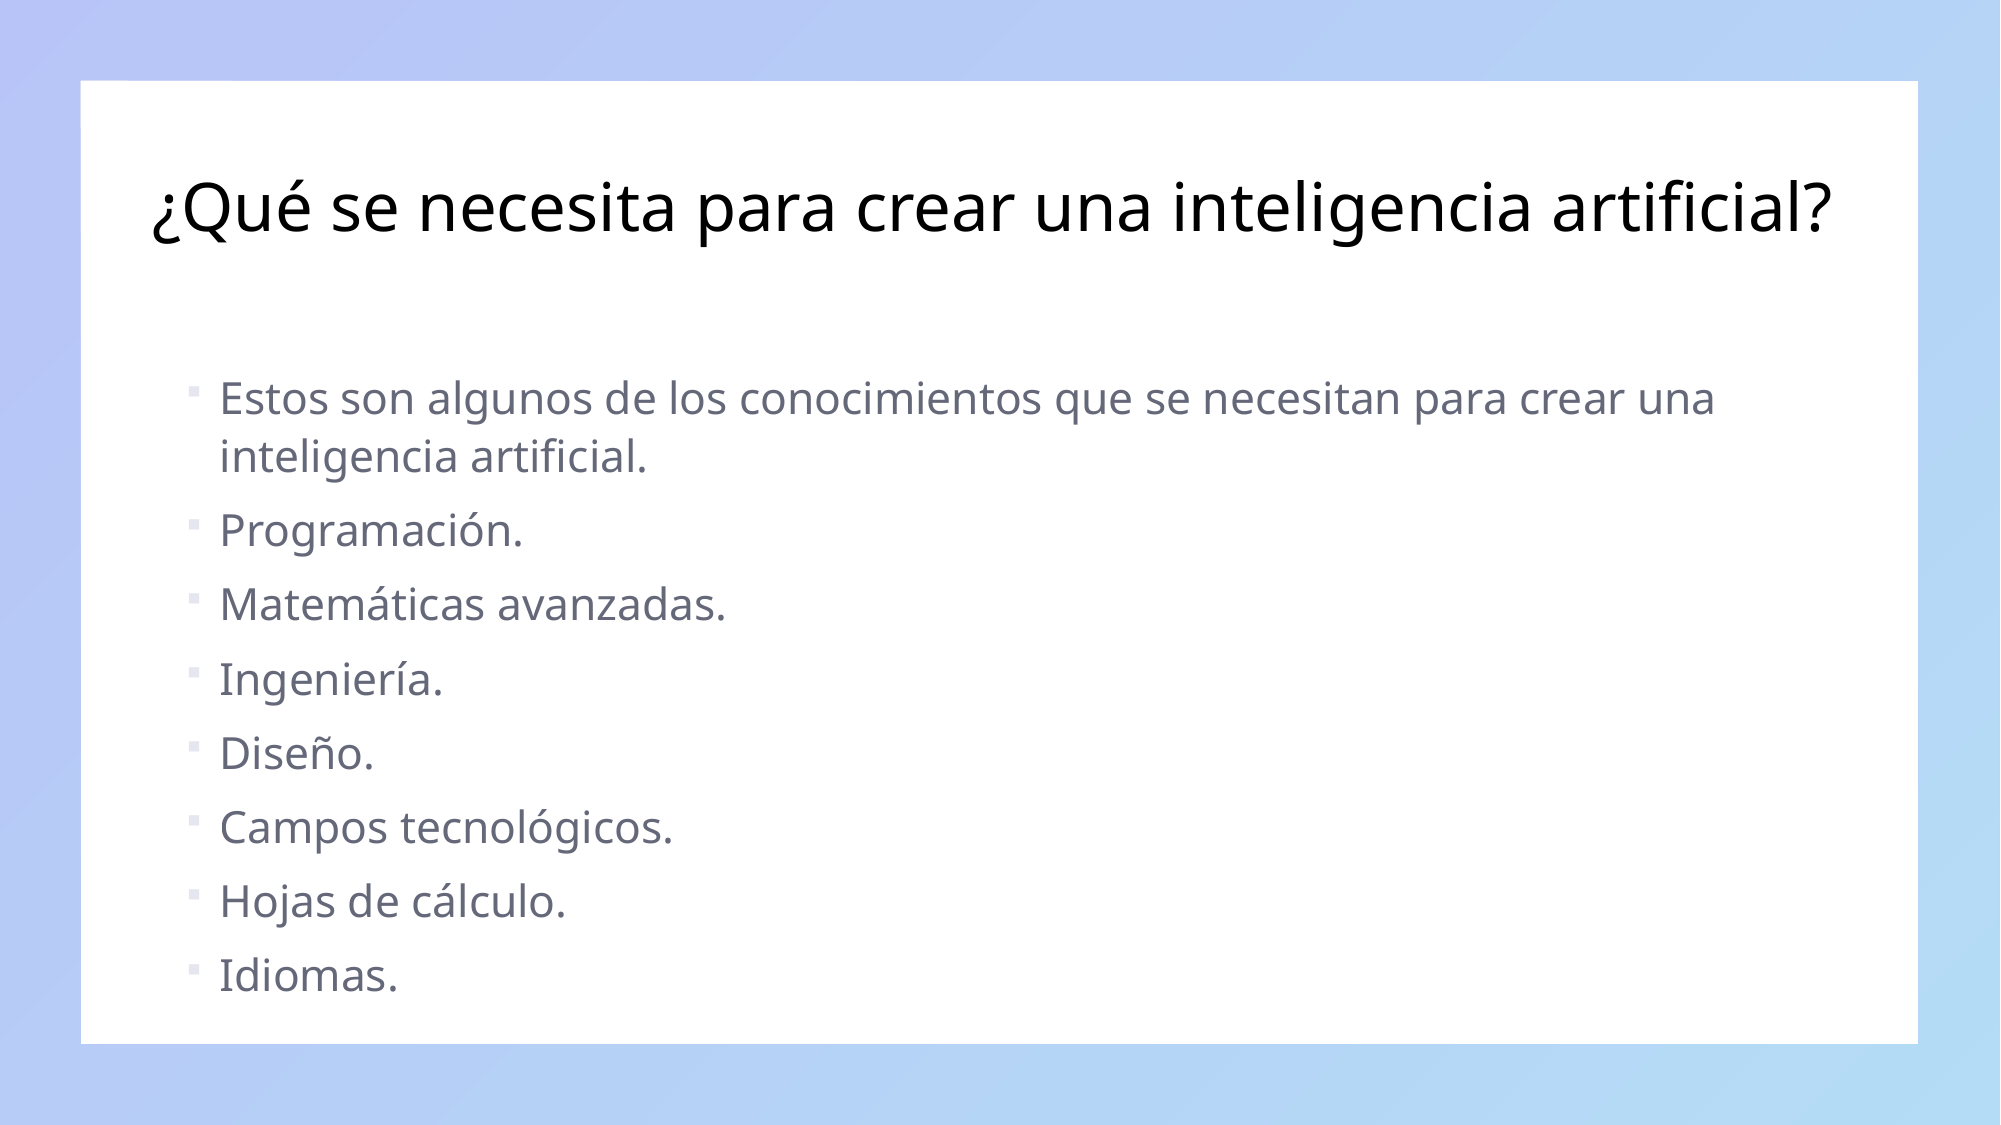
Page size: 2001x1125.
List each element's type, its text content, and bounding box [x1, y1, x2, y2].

title ¿Qué se necesita para crear una inteligencia artificial? [137, 140, 1863, 357]
list Estos son algunos de los conocimientos que se necesitan para crear una inteligencia artificial. Programación. Matemáticas avanzadas. Ingeniería. Diseño. Campos tecnológicos. Hojas de cálculo. Idiomas. [137, 357, 1863, 1014]
